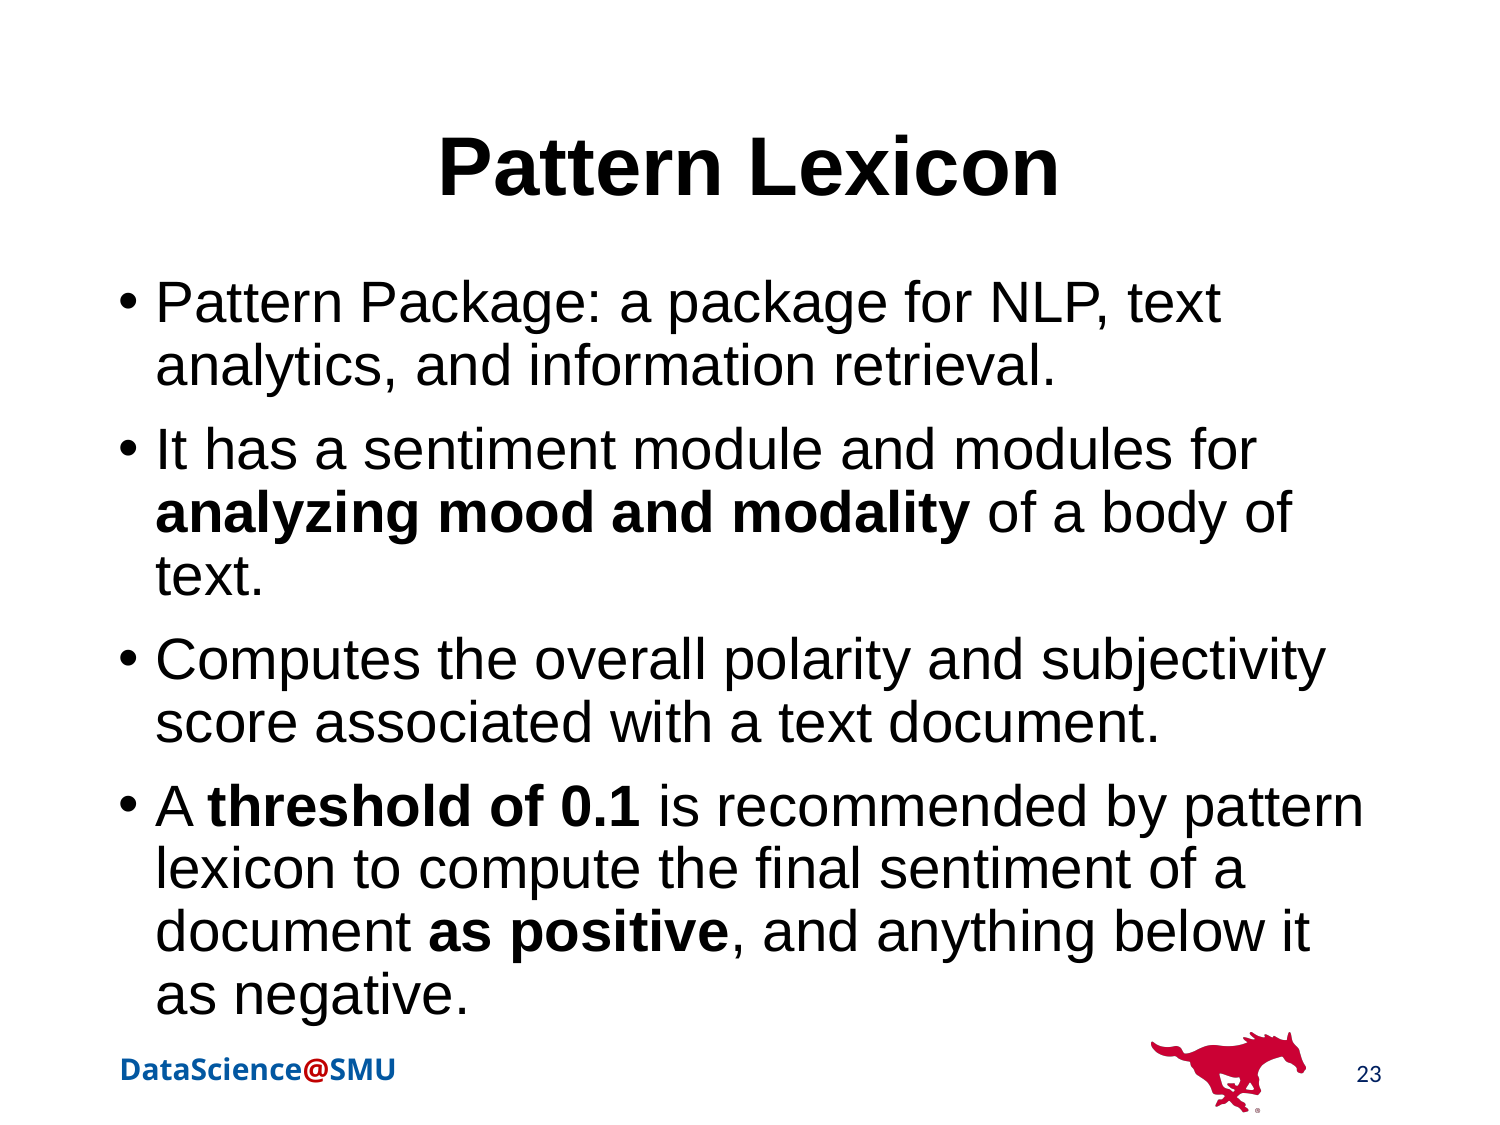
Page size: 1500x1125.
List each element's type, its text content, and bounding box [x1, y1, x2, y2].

title Pattern Lexicon [103, 59, 1397, 264]
picture [1151, 1032, 1306, 1042]
picture [1151, 1103, 1306, 1113]
list Pattern Package: a package for NLP, text analytics, and information retrieval. It has a sentiment module and modules for analyzing mood and modality of a body of text. Computes the overall polarity and subjectivity score associated with a text document. A threshold of 0.1 is recommended by pattern lexicon to compute the final sentiment of a document as positive, and anything below it as negative. [103, 264, 1397, 979]
slide_number 23 [1059, 1042, 1397, 1103]
